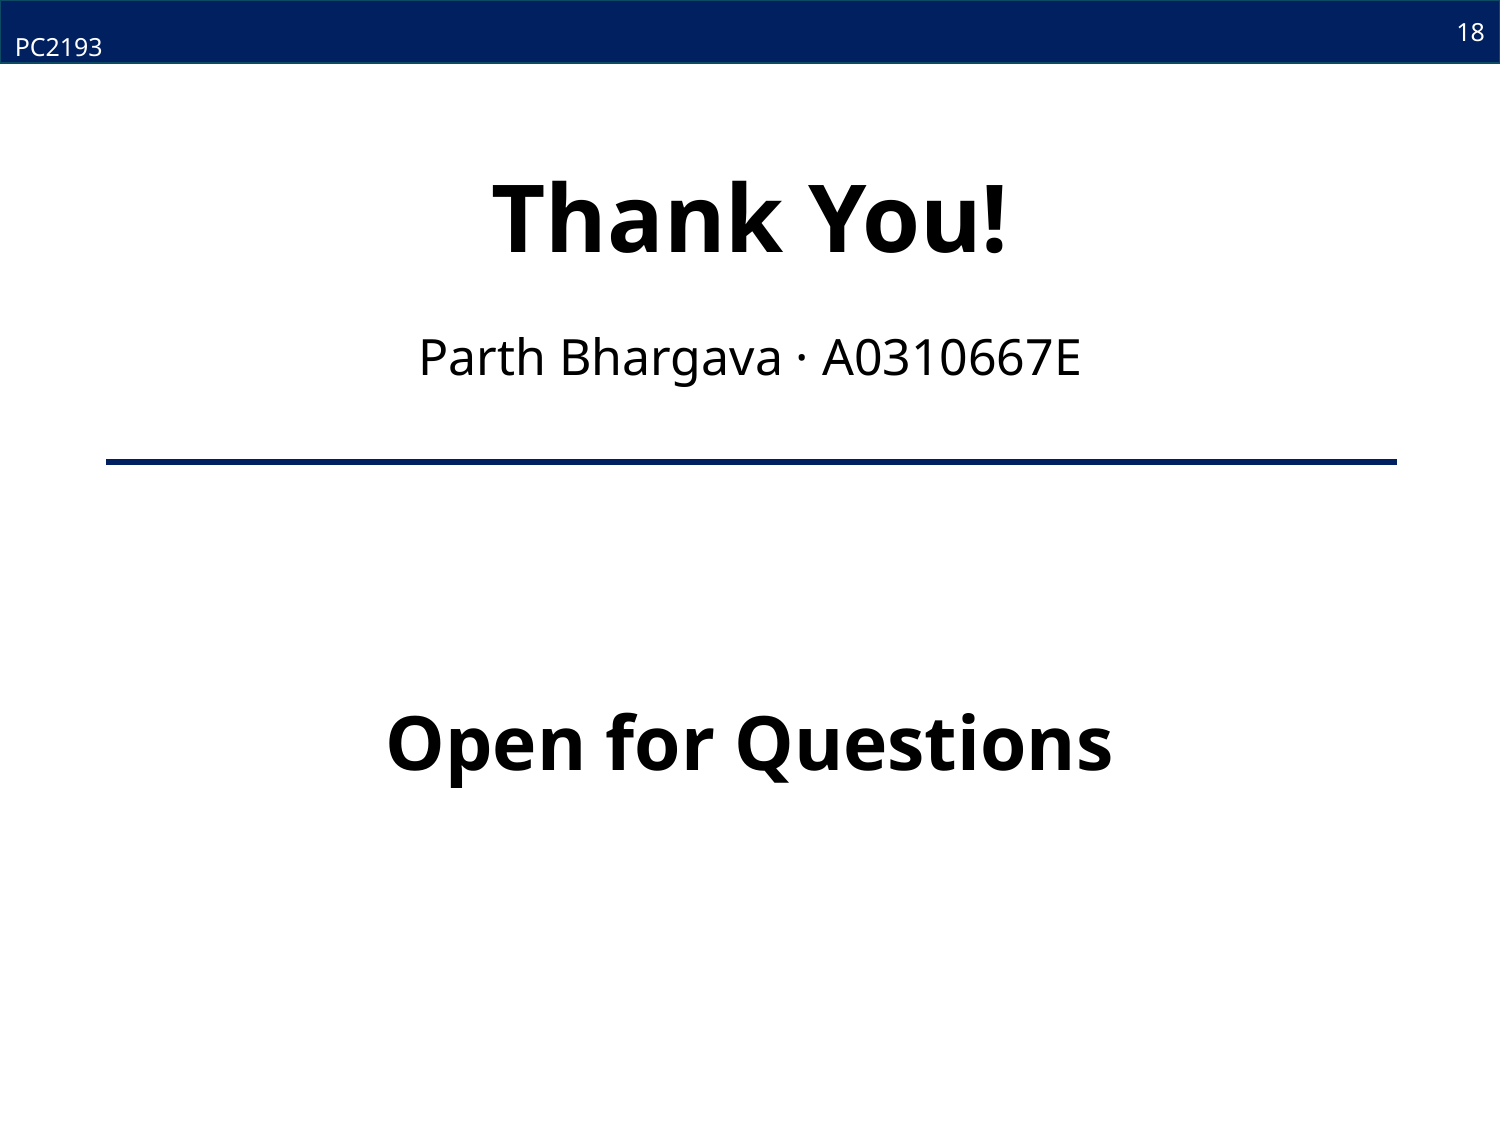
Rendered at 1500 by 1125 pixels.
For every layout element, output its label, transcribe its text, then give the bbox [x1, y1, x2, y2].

text_box Open for Questions [124, 593, 1376, 795]
text_box Parth Bhargava · A0310667E [124, 324, 1376, 401]
title Thank You! [124, 79, 1376, 281]
